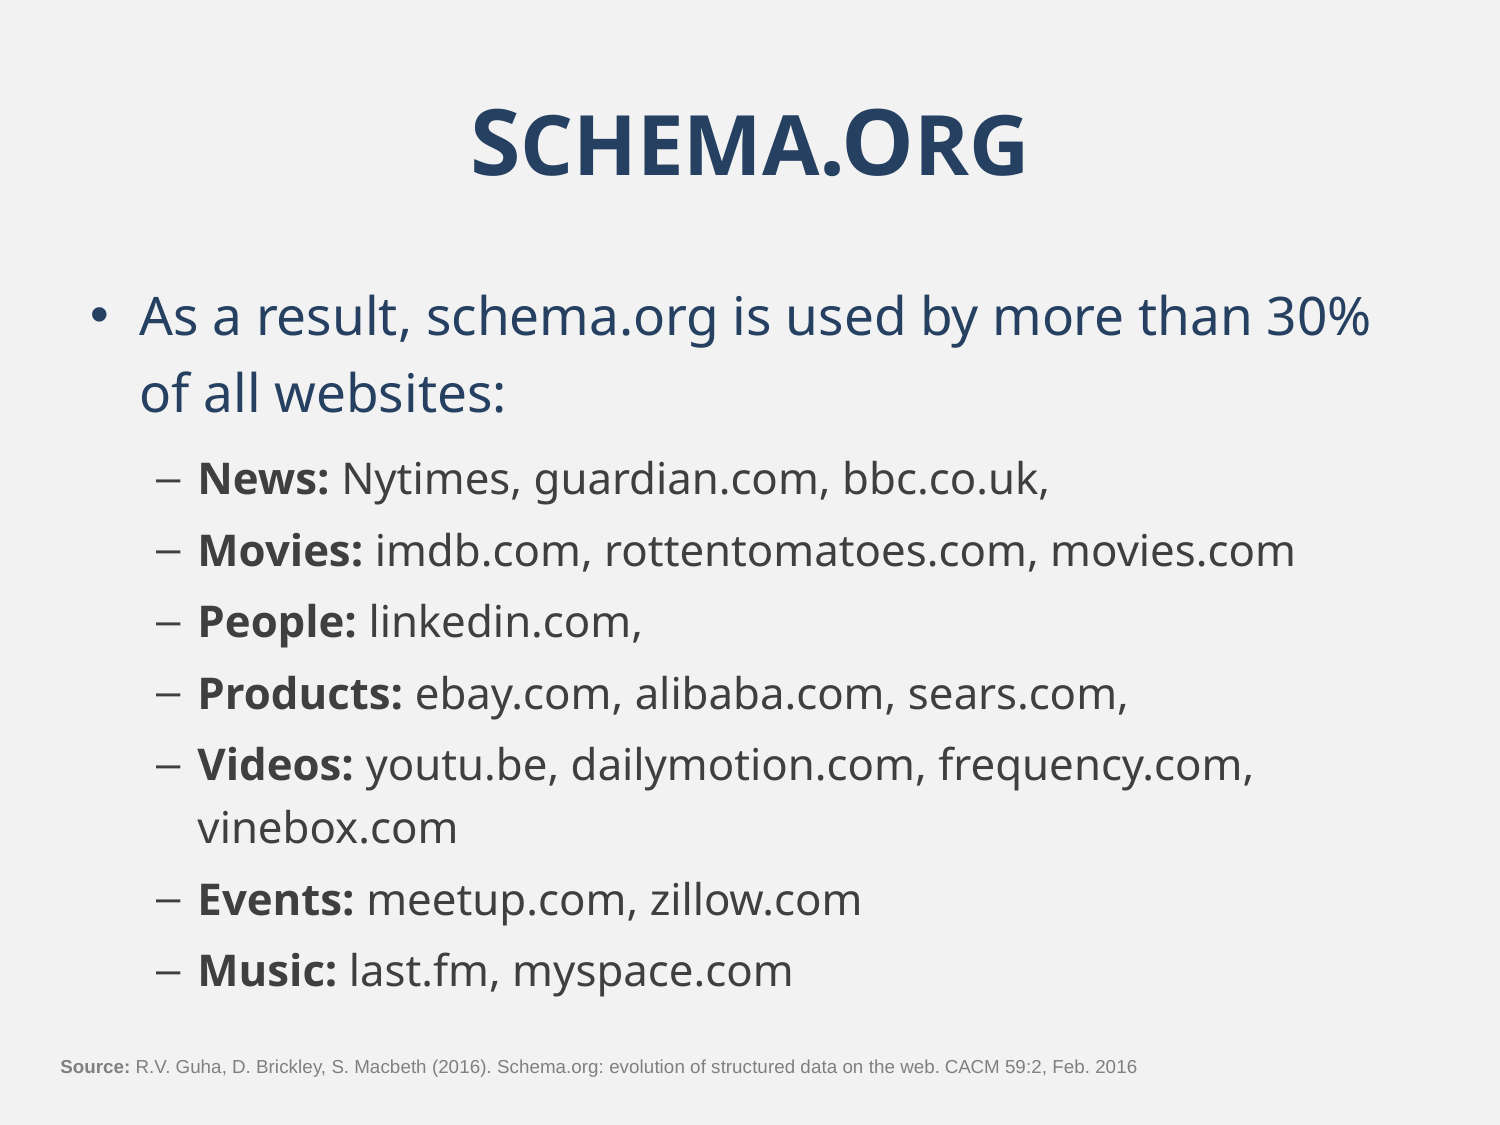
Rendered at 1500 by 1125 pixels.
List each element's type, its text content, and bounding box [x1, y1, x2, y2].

list As a result, schema.org is used by more than 30% of all websites: News: Nytimes, guardian.com, bbc.co.uk, Movies: imdb.com, rottentomatoes.com, movies.com People: linkedin.com, Products: ebay.com, alibaba.com, sears.com, Videos: youtu.be, dailymotion.com, frequency.com, vinebox.com Events: meetup.com, zillow.com Music: last.fm, myspace.com [75, 262, 1425, 1005]
text_box Source: R.V. Guha, D. Brickley, S. Macbeth (2016). Schema.org: evolution of structured data on the web. CACM 59:2, Feb. 2016 [45, 1047, 1187, 1085]
title SCHEMA.ORG [75, 45, 1425, 233]
